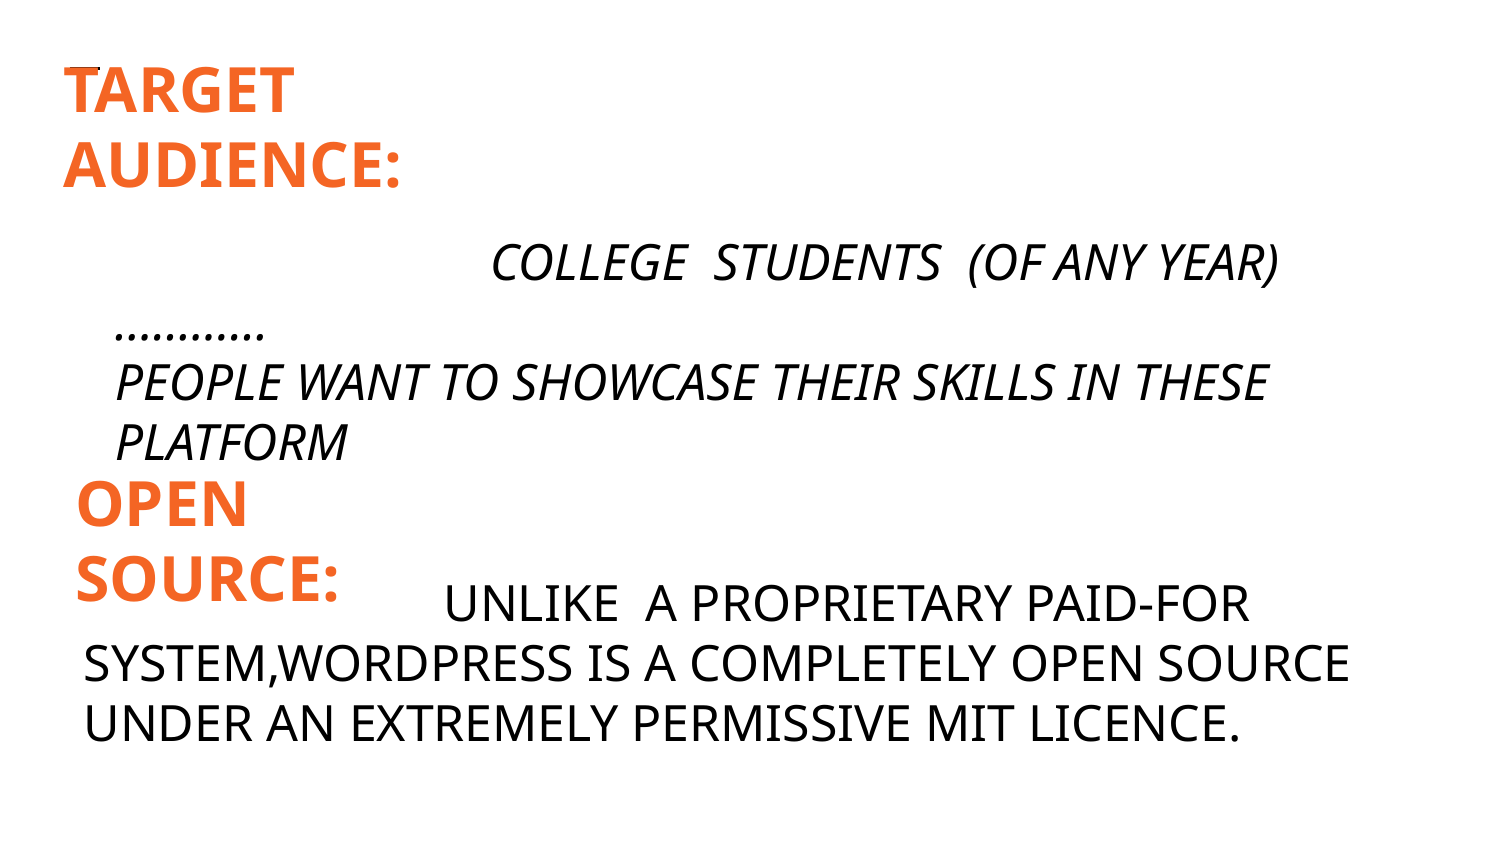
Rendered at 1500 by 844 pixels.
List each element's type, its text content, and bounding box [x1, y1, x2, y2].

text_box UNLIKE A PROPRIETARY PAID-FOR SYSTEM,WORDPRESS IS A COMPLETELY OPEN SOURCE UNDER AN EXTREMELY PERMISSIVE MIT LICENCE. [68, 556, 1395, 844]
text_box OPEN SOURCE: [60, 448, 545, 580]
text_box COLLEGE STUDENTS (OF ANY YEAR) ………… PEOPLE WANT TO SHOWCASE THEIR SKILLS IN THESE PLATFORM [99, 215, 1372, 422]
title TARGET AUDIENCE: [48, 45, 509, 216]
